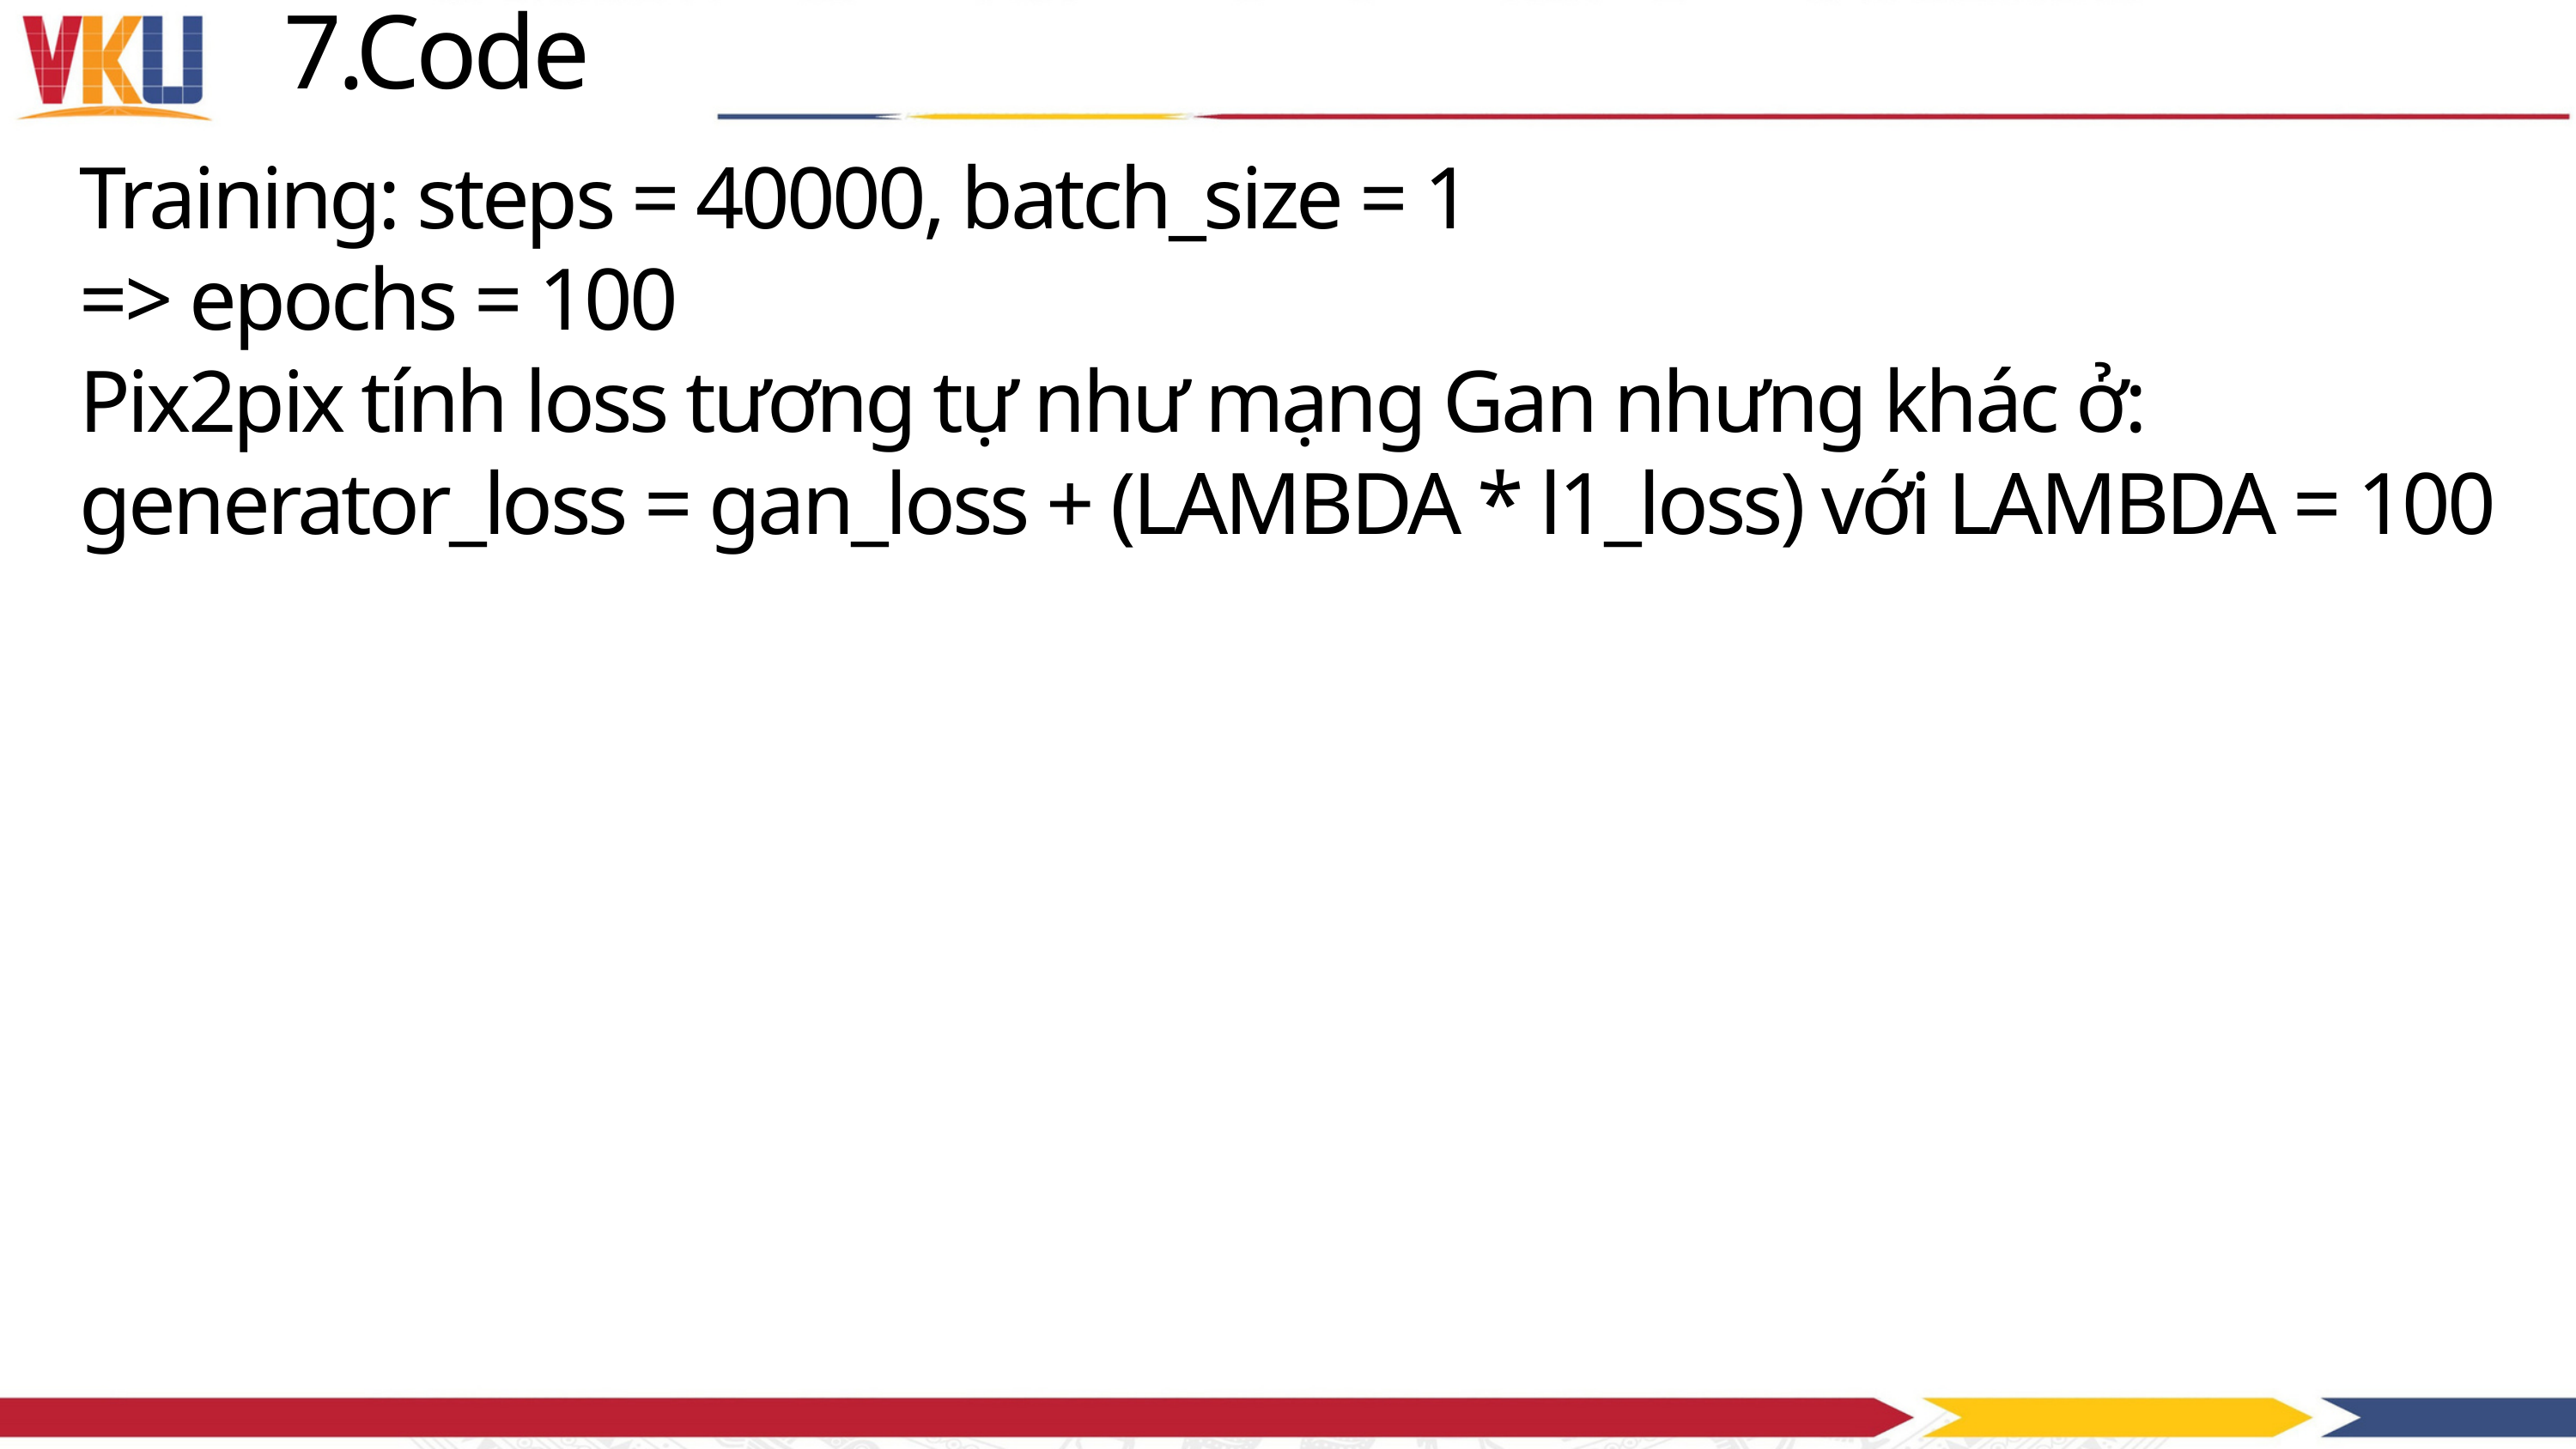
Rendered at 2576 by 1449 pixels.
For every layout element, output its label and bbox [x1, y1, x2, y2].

text_box [0, 0, 2576, 1449]
